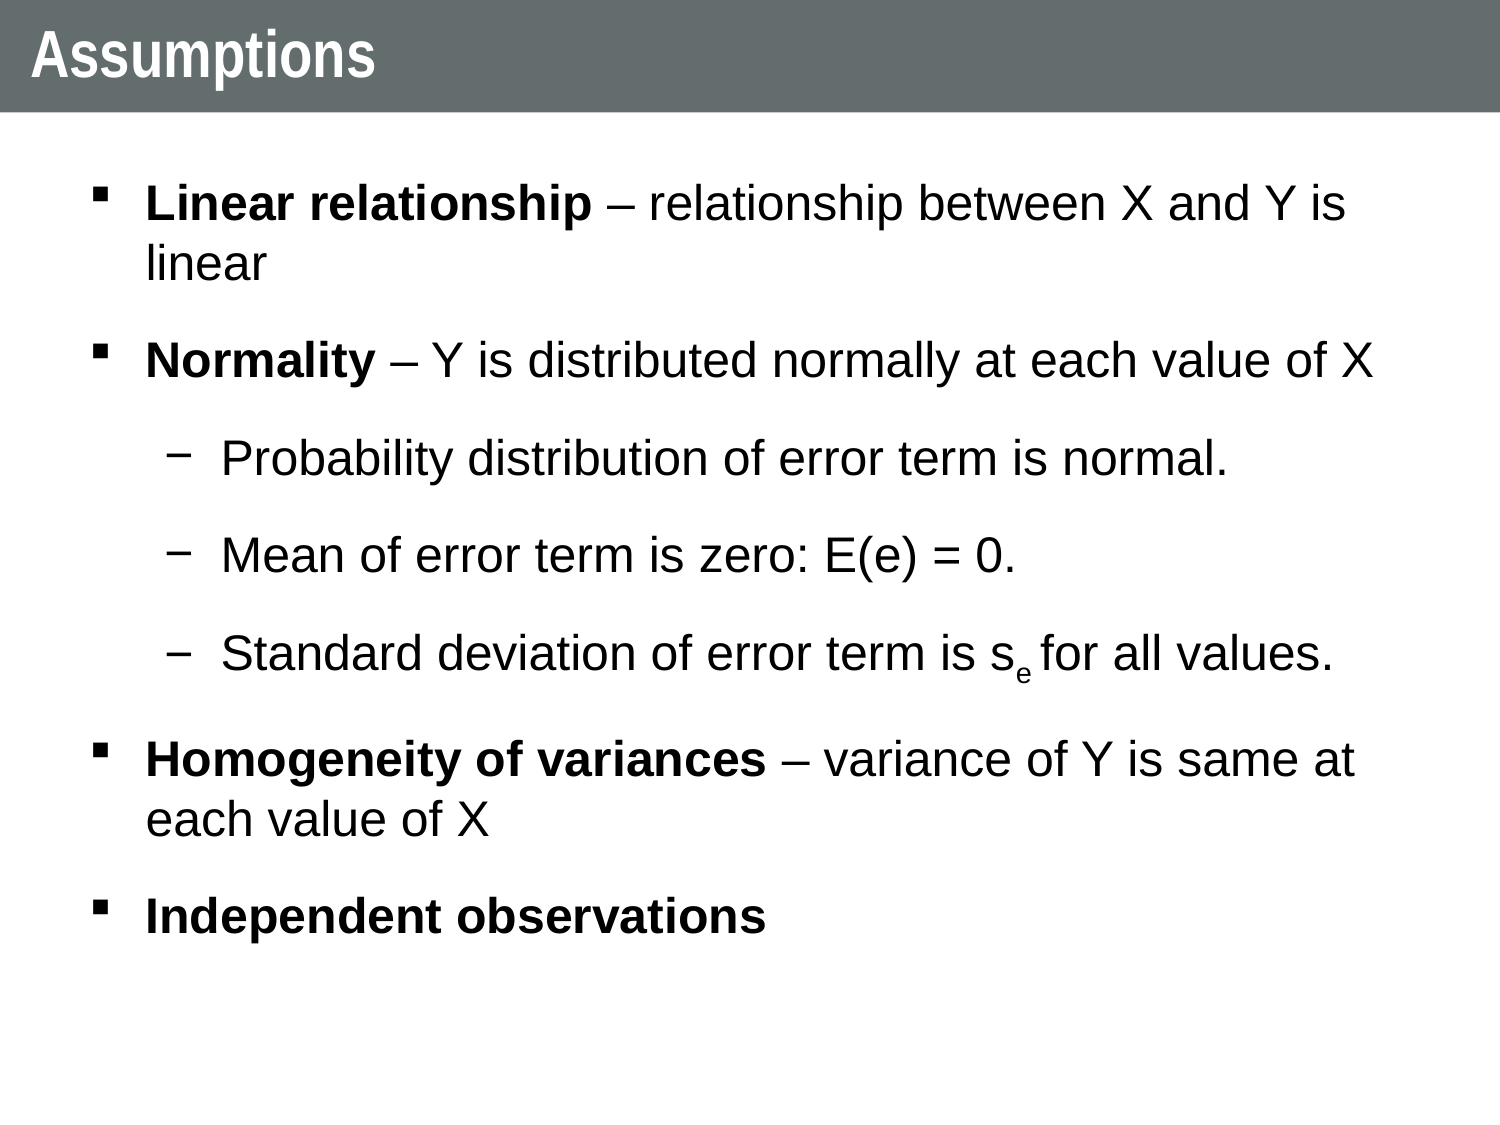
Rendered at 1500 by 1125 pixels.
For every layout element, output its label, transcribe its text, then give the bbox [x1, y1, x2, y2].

text_box Linear relationship – relationship between X and Y is linear Normality – Y is distributed normally at each value of X Probability distribution of error term is normal. Mean of error term is zero: E(e) = 0. Standard deviation of error term is se for all values. Homogeneity of variances – variance of Y is same at each value of X Independent observations [74, 163, 1406, 952]
title Assumptions [0, 0, 1500, 117]
